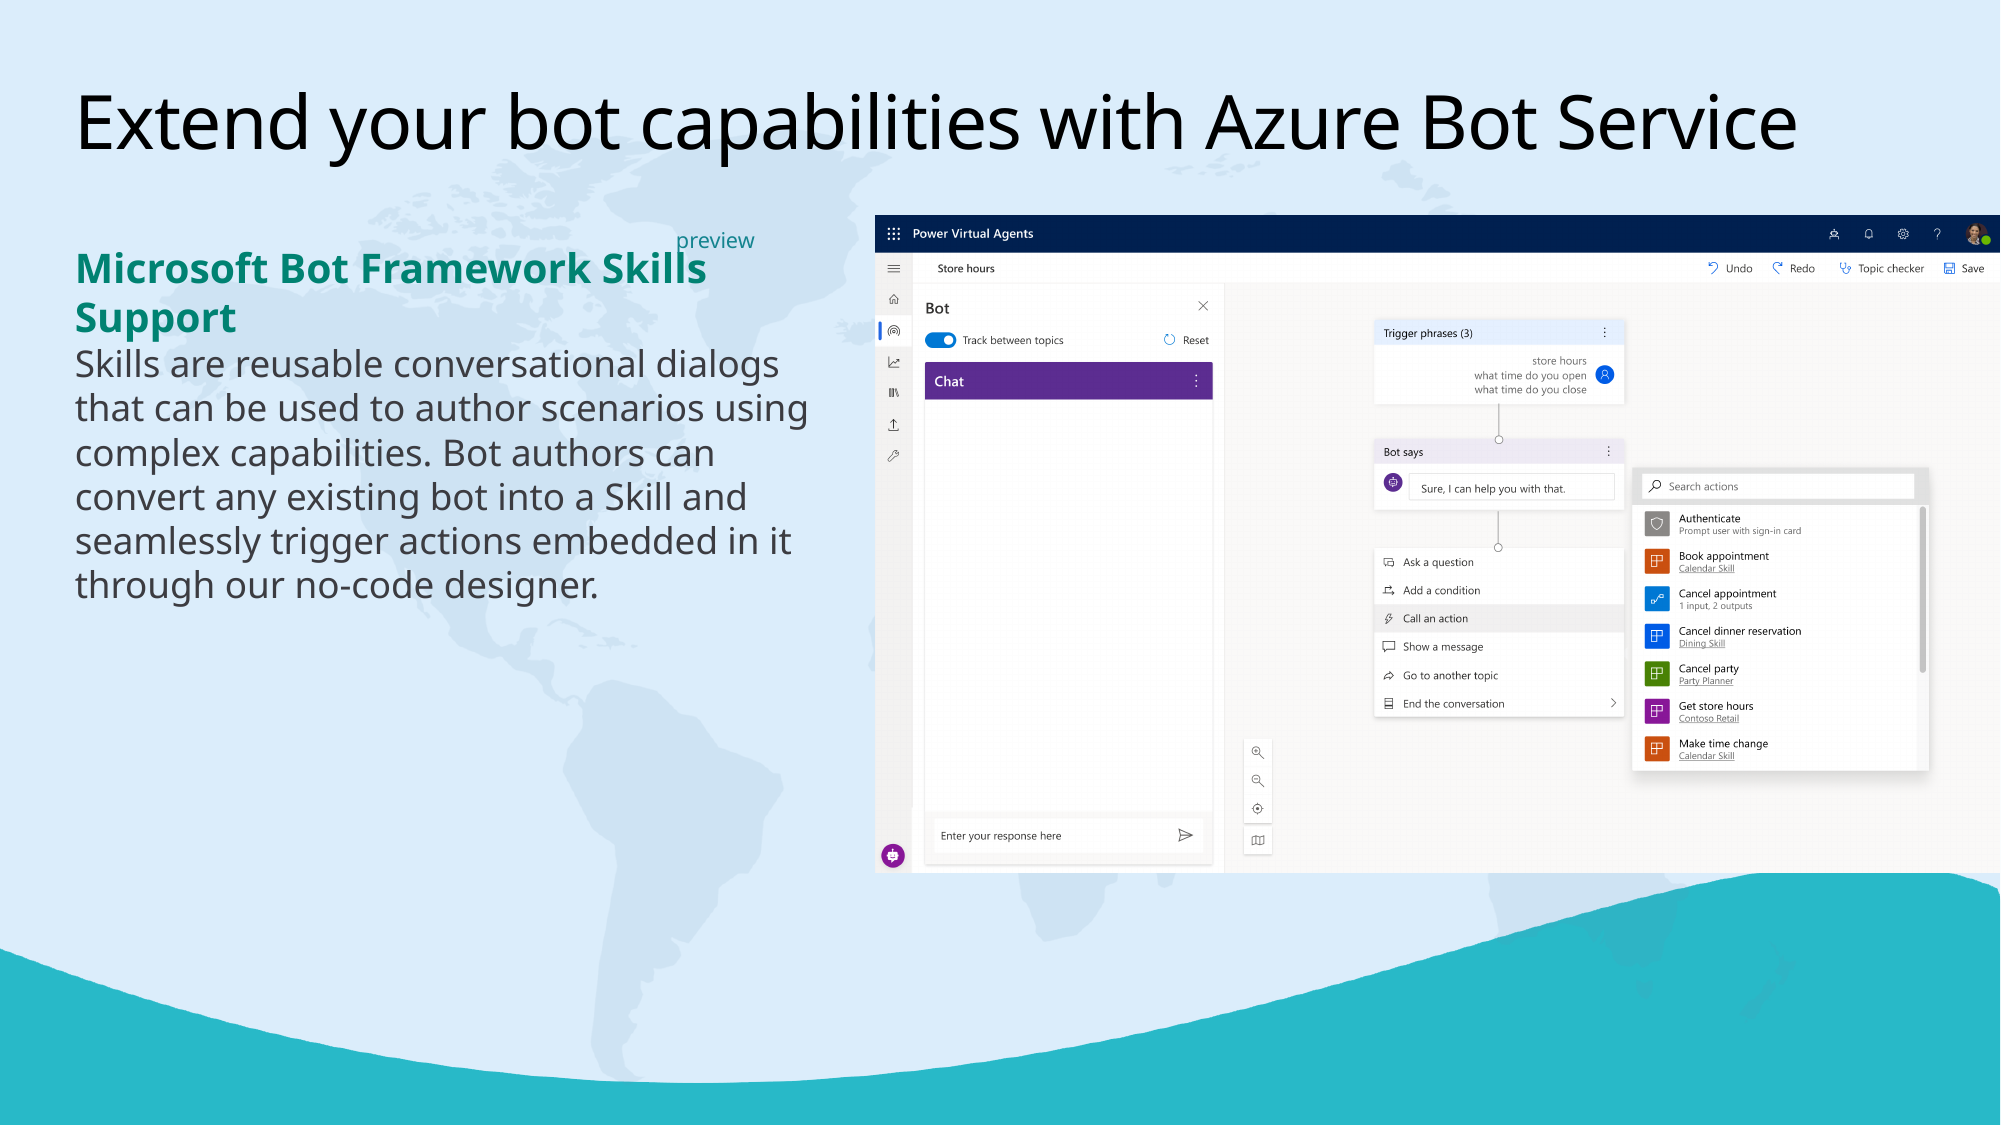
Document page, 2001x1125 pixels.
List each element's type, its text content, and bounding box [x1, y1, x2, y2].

picture [0, 0, 2001, 1125]
text_box Microsoft Bot Framework Skills Support Skills are reusable conversational dialogs that can be used to author scenarios using complex capabilities. Bot authors can convert any existing bot into a Skill and seamlessly trigger actions embedded in it through our no-code designer. [74, 243, 823, 663]
text_box preview [661, 215, 770, 275]
title Extend your bot capabilities with Azure Bot Service [74, 75, 2000, 166]
